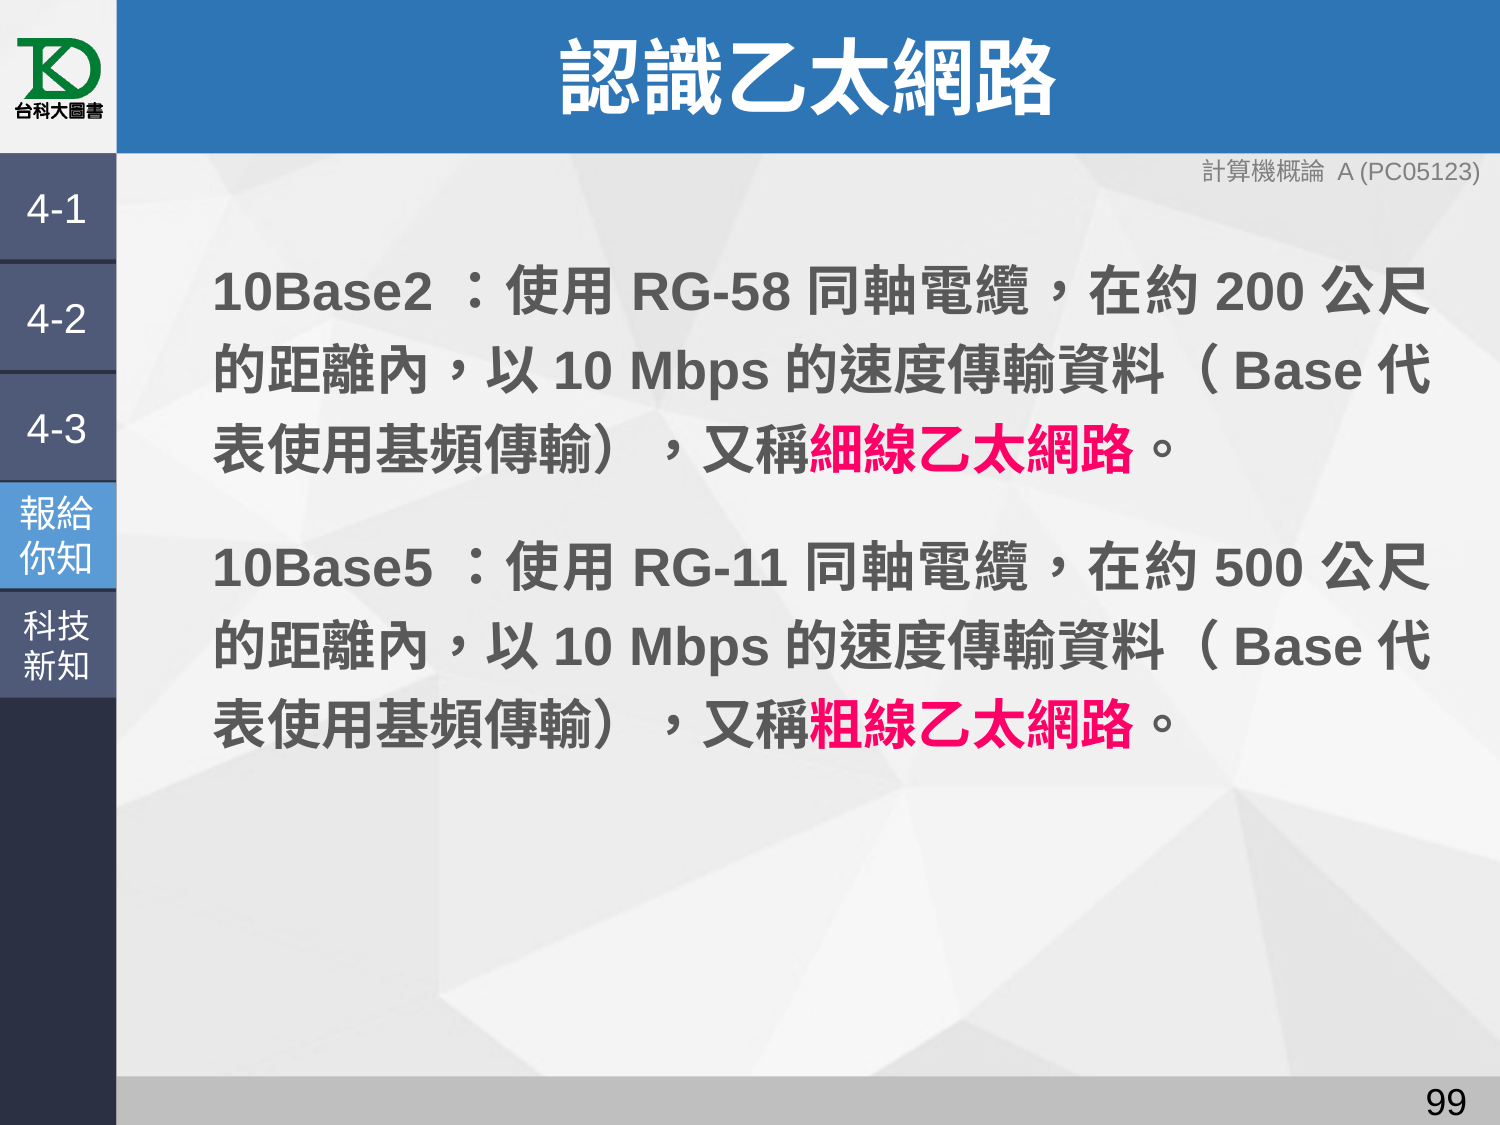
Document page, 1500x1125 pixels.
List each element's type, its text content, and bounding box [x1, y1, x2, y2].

list 10Base2：使用RG-58同軸電纜，在約200公尺的距離內，以10 Mbps的速度傳輸資料（Base代表使用基頻傳輸），又稱細線乙太網路。 10Base5：使用RG-11同軸電纜，在約500公尺的距離內，以10 Mbps的速度傳輸資料（Base代表使用基頻傳輸），又稱粗線乙太網路。 [197, 234, 1447, 1125]
title 認識乙太網路 [116, 4, 1500, 158]
text_box 科技 新知 [0, 591, 117, 699]
text_box 4-3 [0, 373, 117, 481]
slide_number 98 [1323, 1070, 1482, 1125]
text_box 4-2 [0, 263, 117, 371]
picture [117, 158, 1500, 1076]
picture [0, 0, 116, 153]
text_box 4-1 [0, 153, 117, 261]
text_box 報給 你知 [0, 481, 117, 589]
